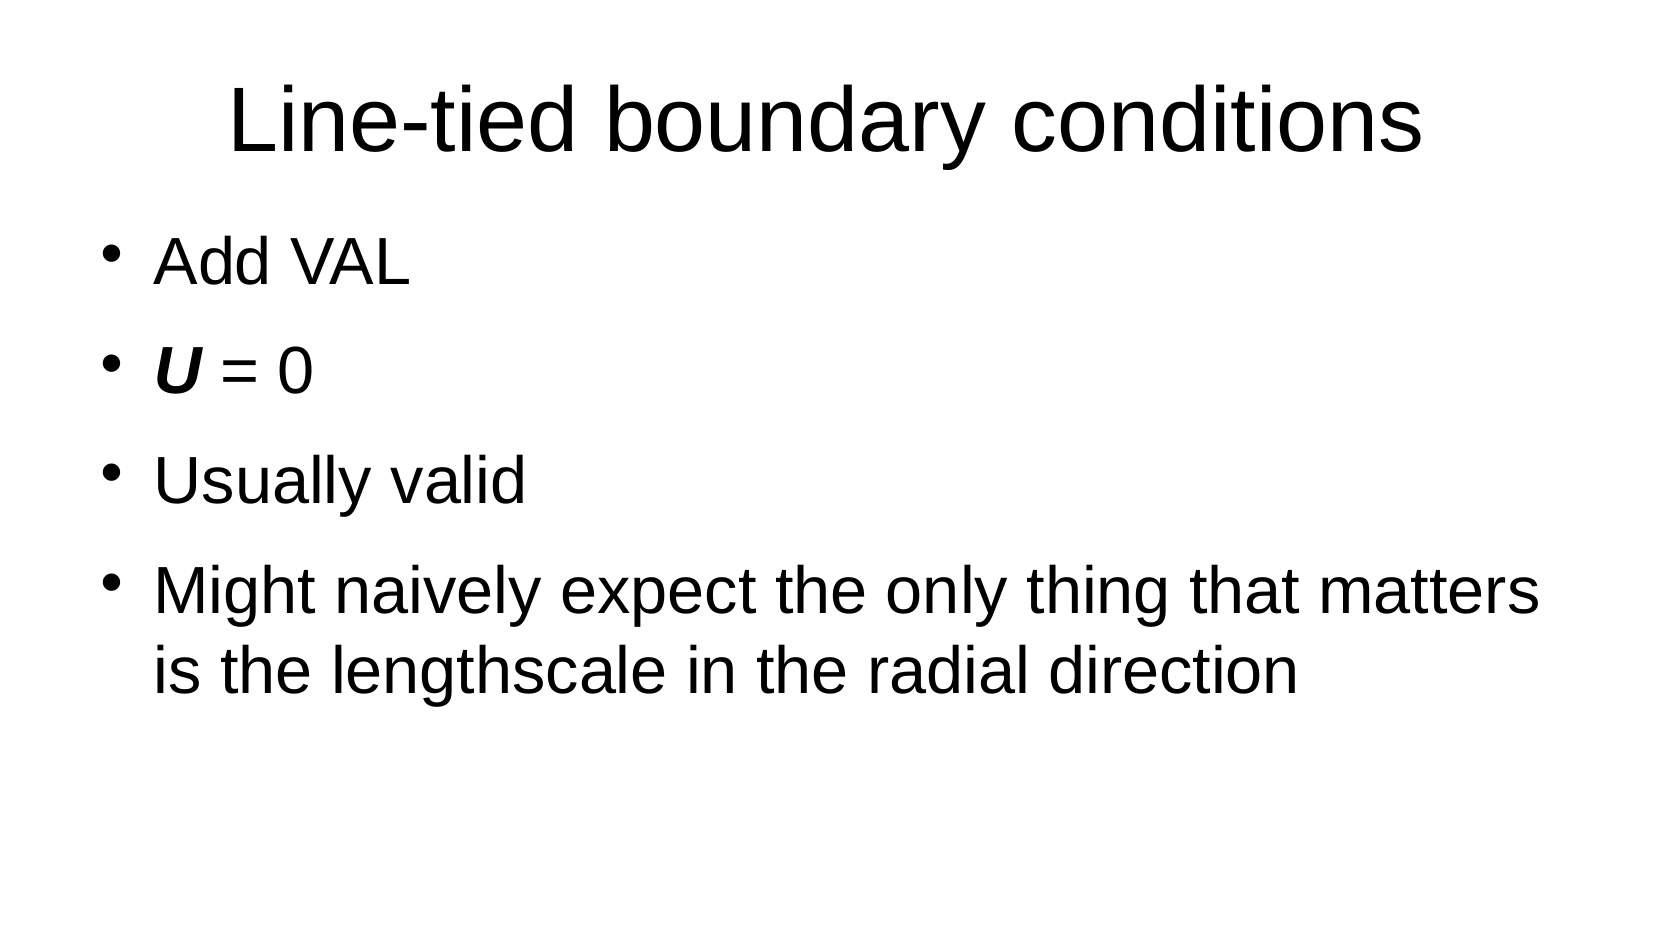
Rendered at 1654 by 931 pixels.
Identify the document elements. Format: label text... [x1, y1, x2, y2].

text_box Add VAL U = 0 Usually valid Might naively expect the only thing that matters is the lengthscale in the radial direction [82, 217, 1571, 757]
text_box Line-tied boundary conditions [82, 37, 1571, 193]
